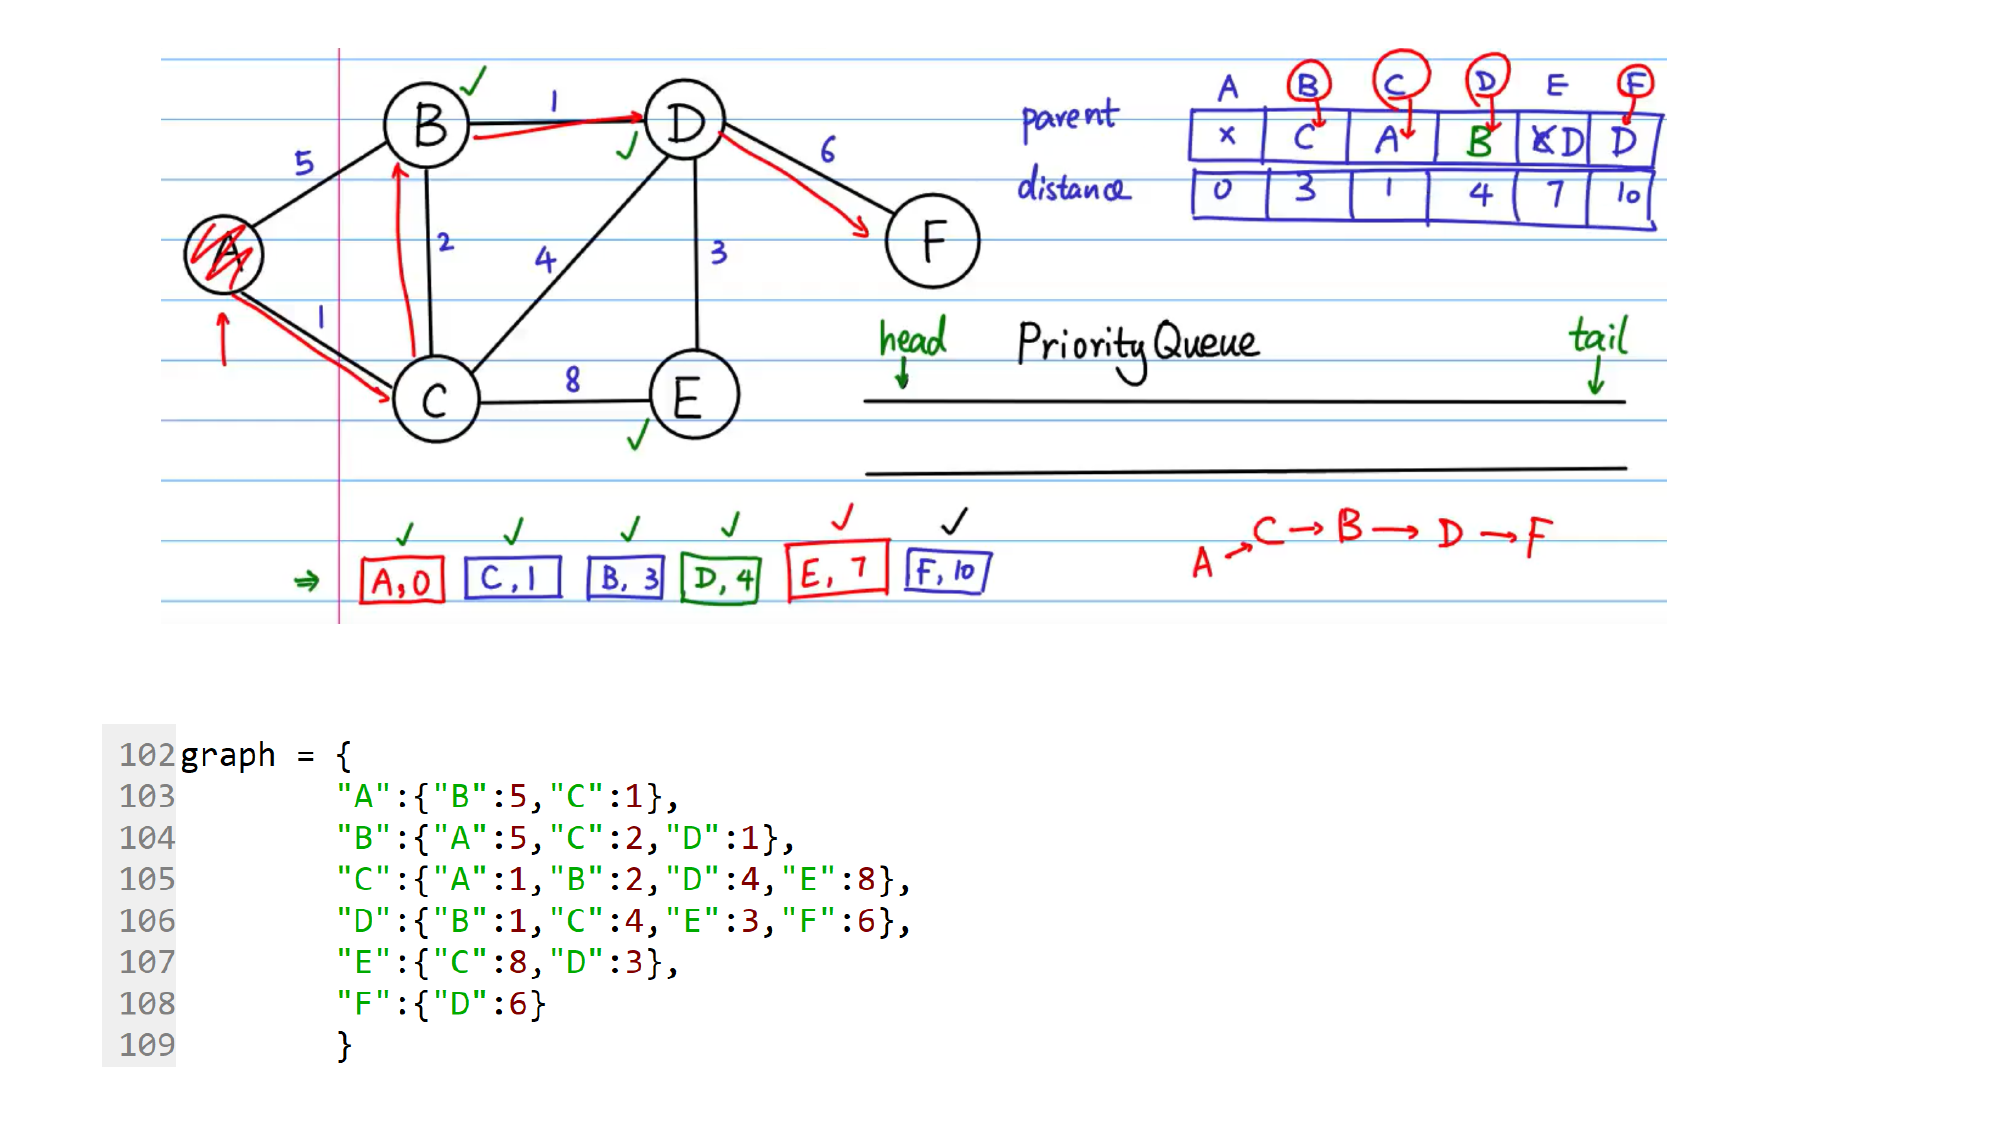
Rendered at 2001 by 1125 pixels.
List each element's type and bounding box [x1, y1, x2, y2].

list [161, 48, 1667, 624]
picture [102, 724, 932, 1067]
